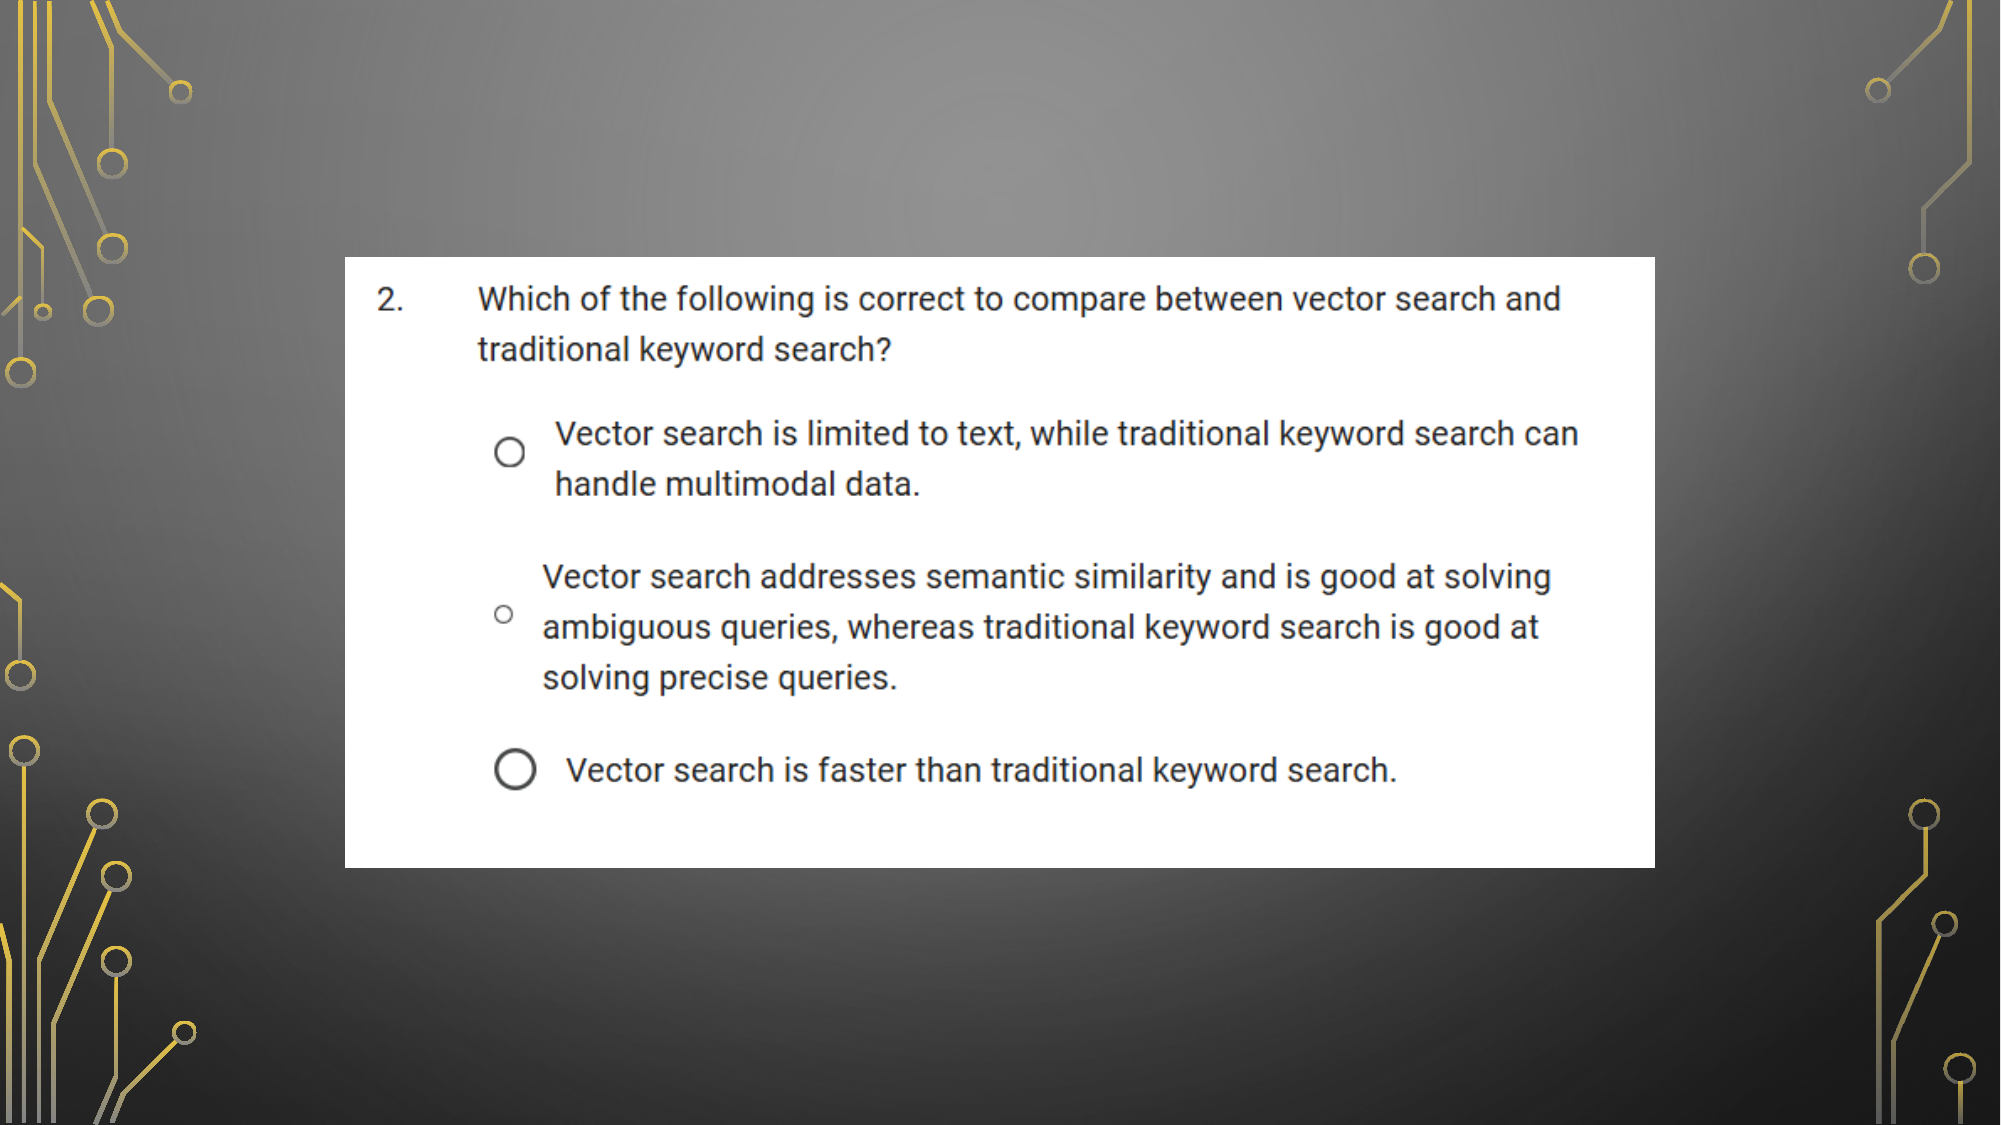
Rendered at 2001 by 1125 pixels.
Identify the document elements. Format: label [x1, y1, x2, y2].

picture [344, 257, 1656, 868]
